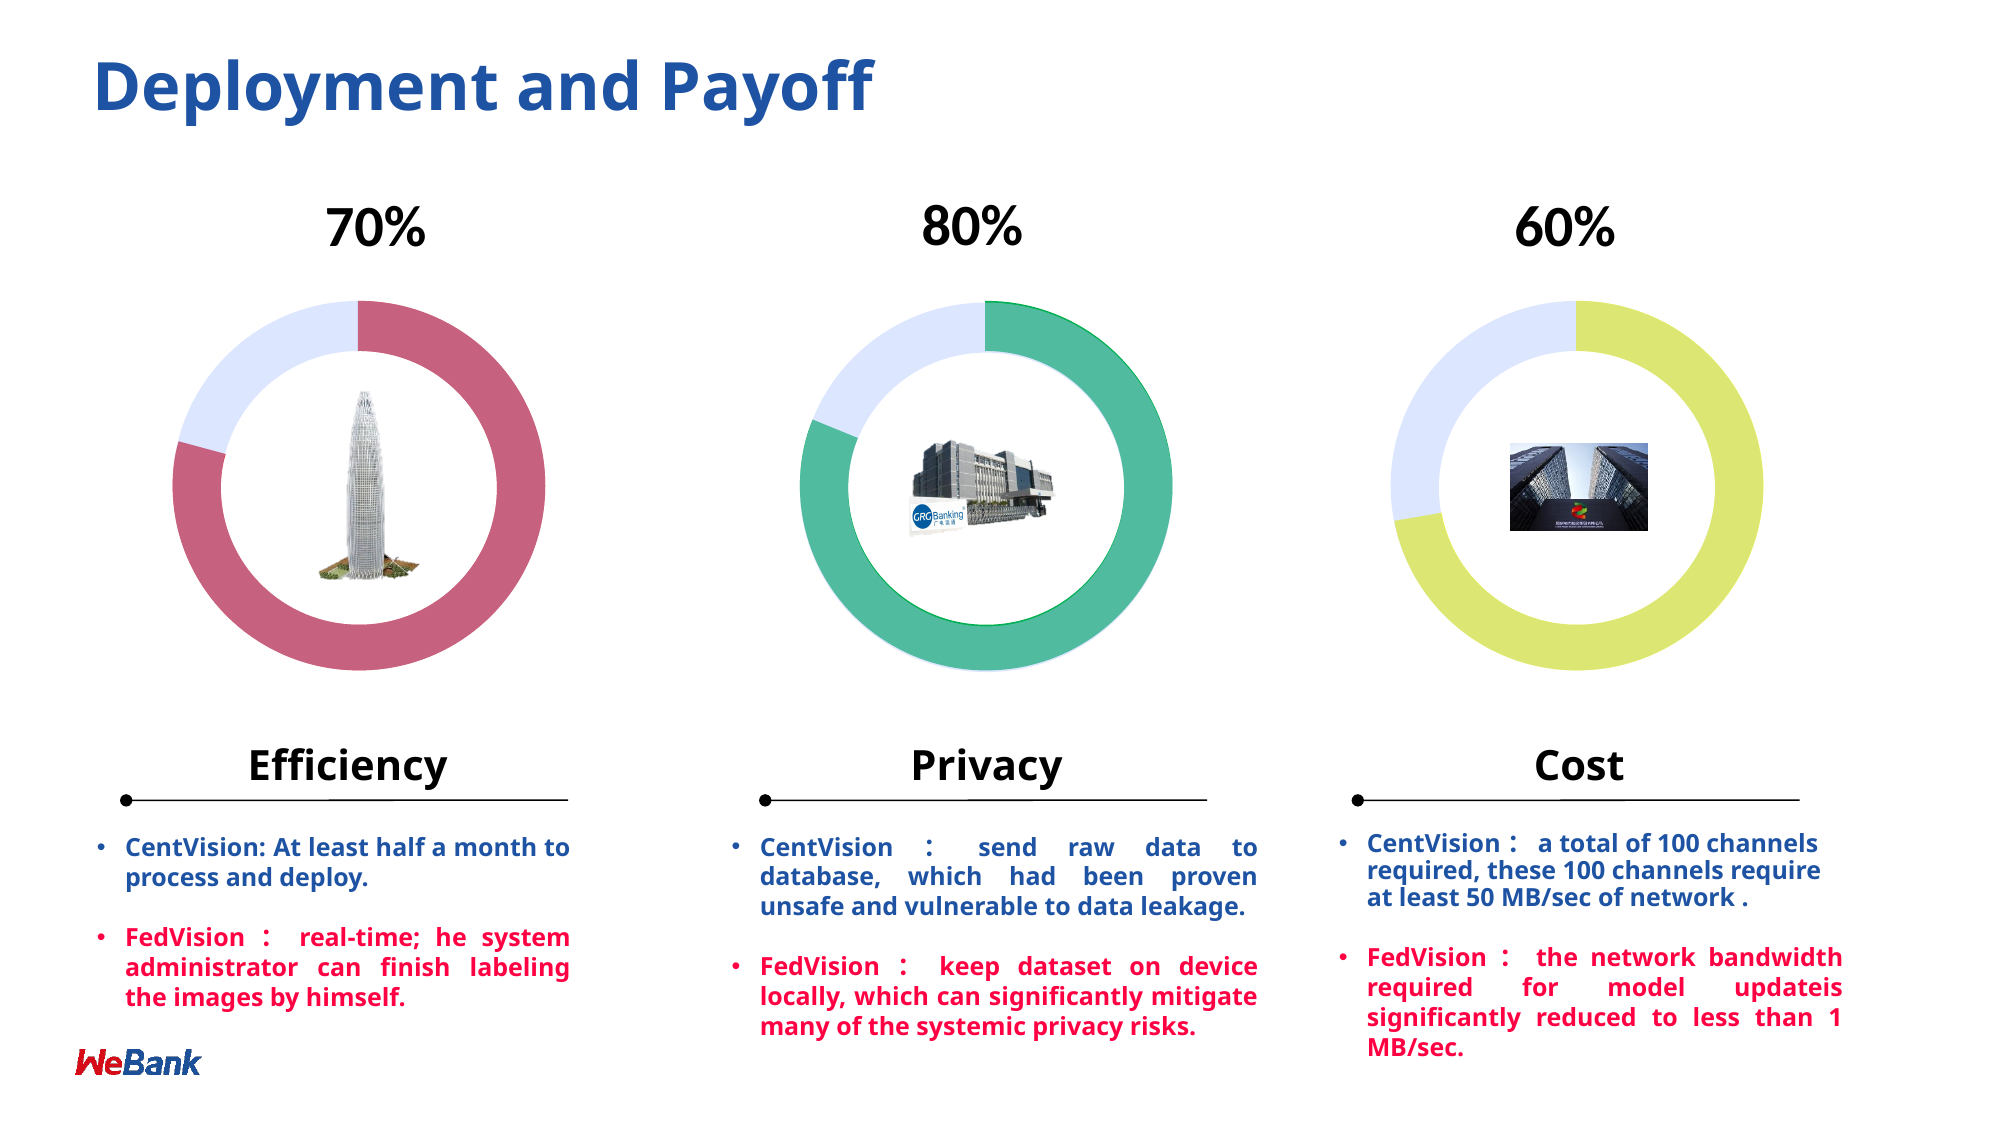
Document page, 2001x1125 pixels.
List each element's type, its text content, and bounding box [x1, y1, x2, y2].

text_box 80% [906, 179, 1167, 265]
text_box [1323, 731, 1859, 1103]
text_box 70% [310, 180, 570, 265]
text_box 60% [1499, 180, 1760, 265]
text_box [716, 731, 1274, 1082]
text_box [892, 417, 1075, 550]
picture [75, 1049, 202, 1075]
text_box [81, 731, 586, 1052]
text_box [172, 300, 546, 671]
picture [279, 368, 439, 603]
text_box [799, 302, 1173, 673]
picture [1510, 443, 1648, 531]
text_box [1390, 300, 1764, 671]
